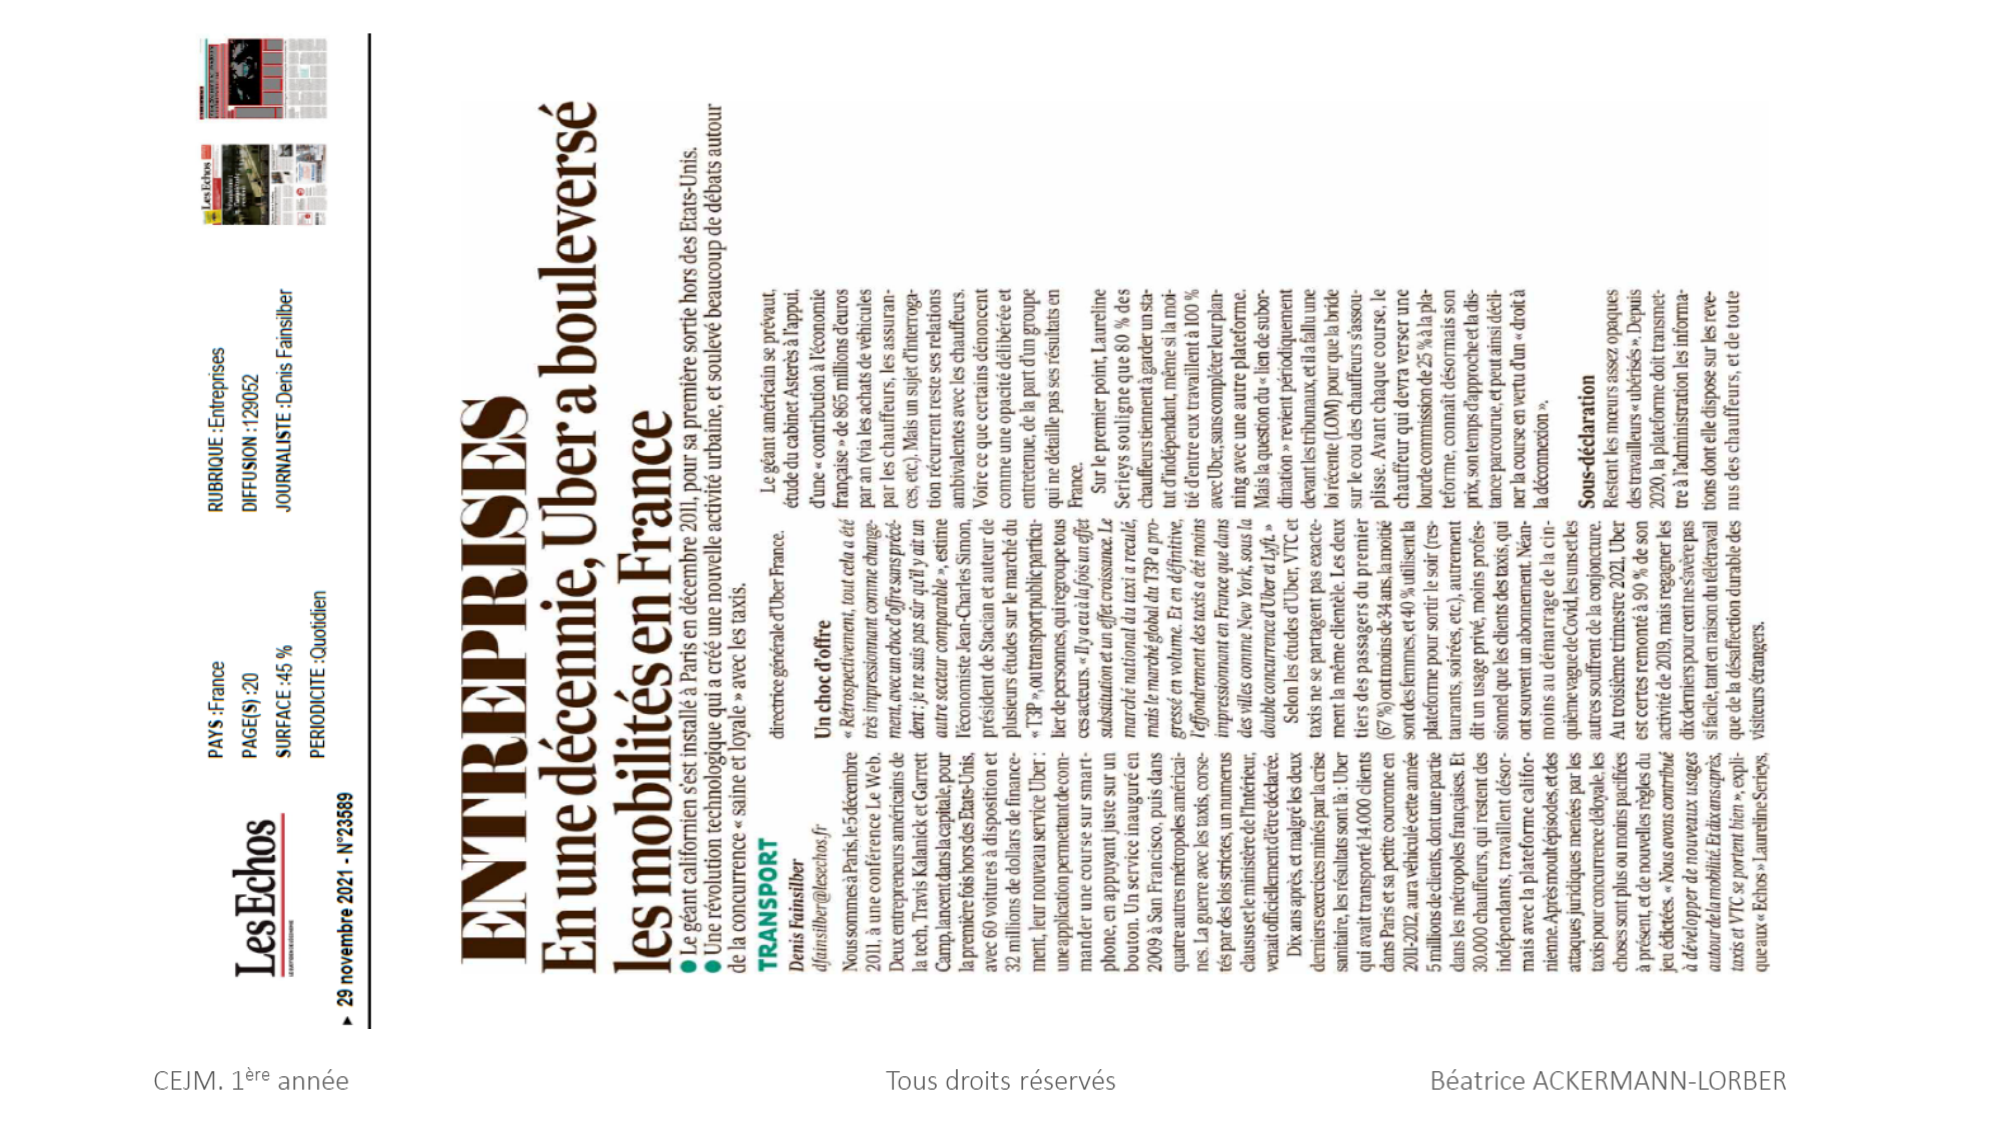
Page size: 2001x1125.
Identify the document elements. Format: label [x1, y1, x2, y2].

picture [135, 0, 1865, 1125]
